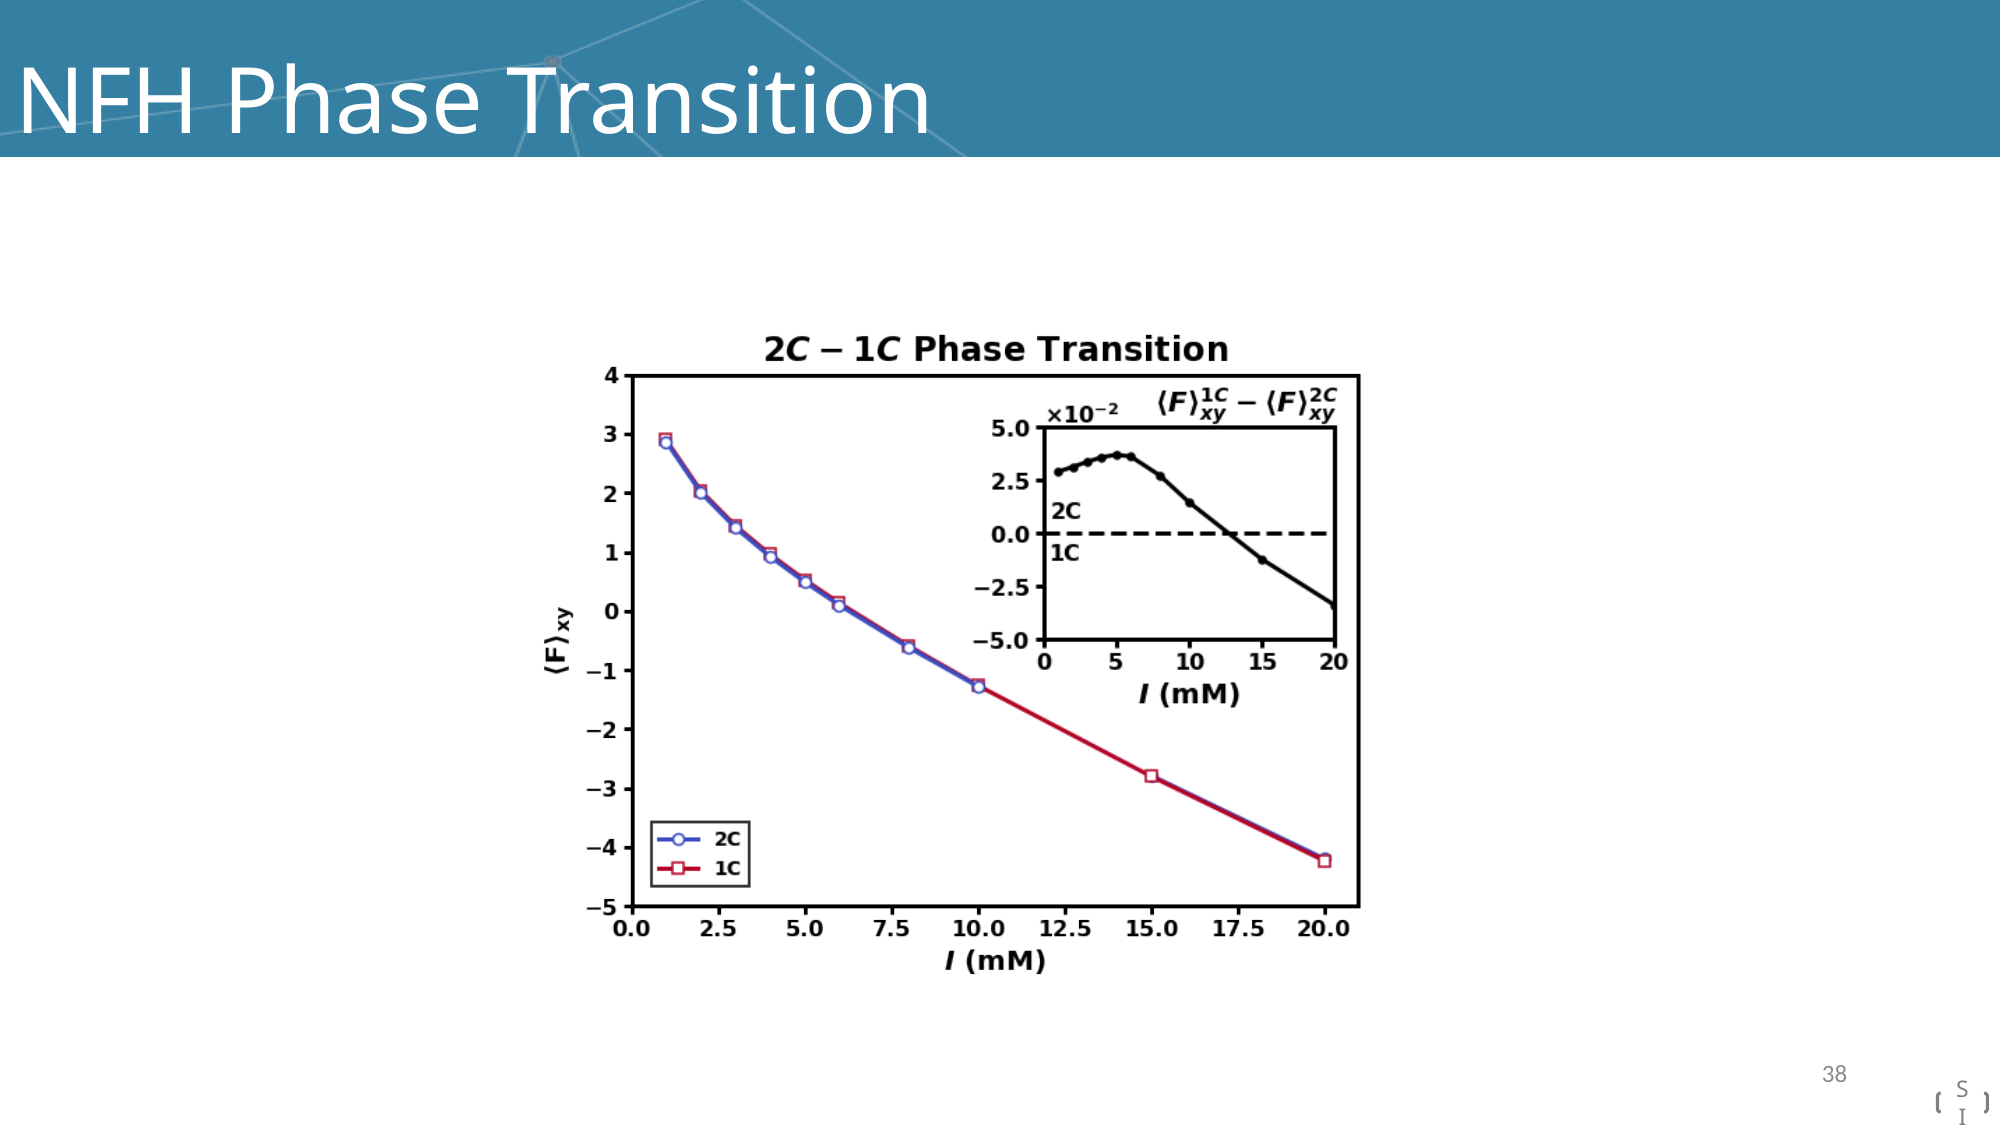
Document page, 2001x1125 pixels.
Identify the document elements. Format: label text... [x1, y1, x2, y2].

slide_number 38 [1412, 1042, 1863, 1103]
title NFH Phase Transition [0, 22, 1725, 154]
picture [533, 325, 1368, 987]
